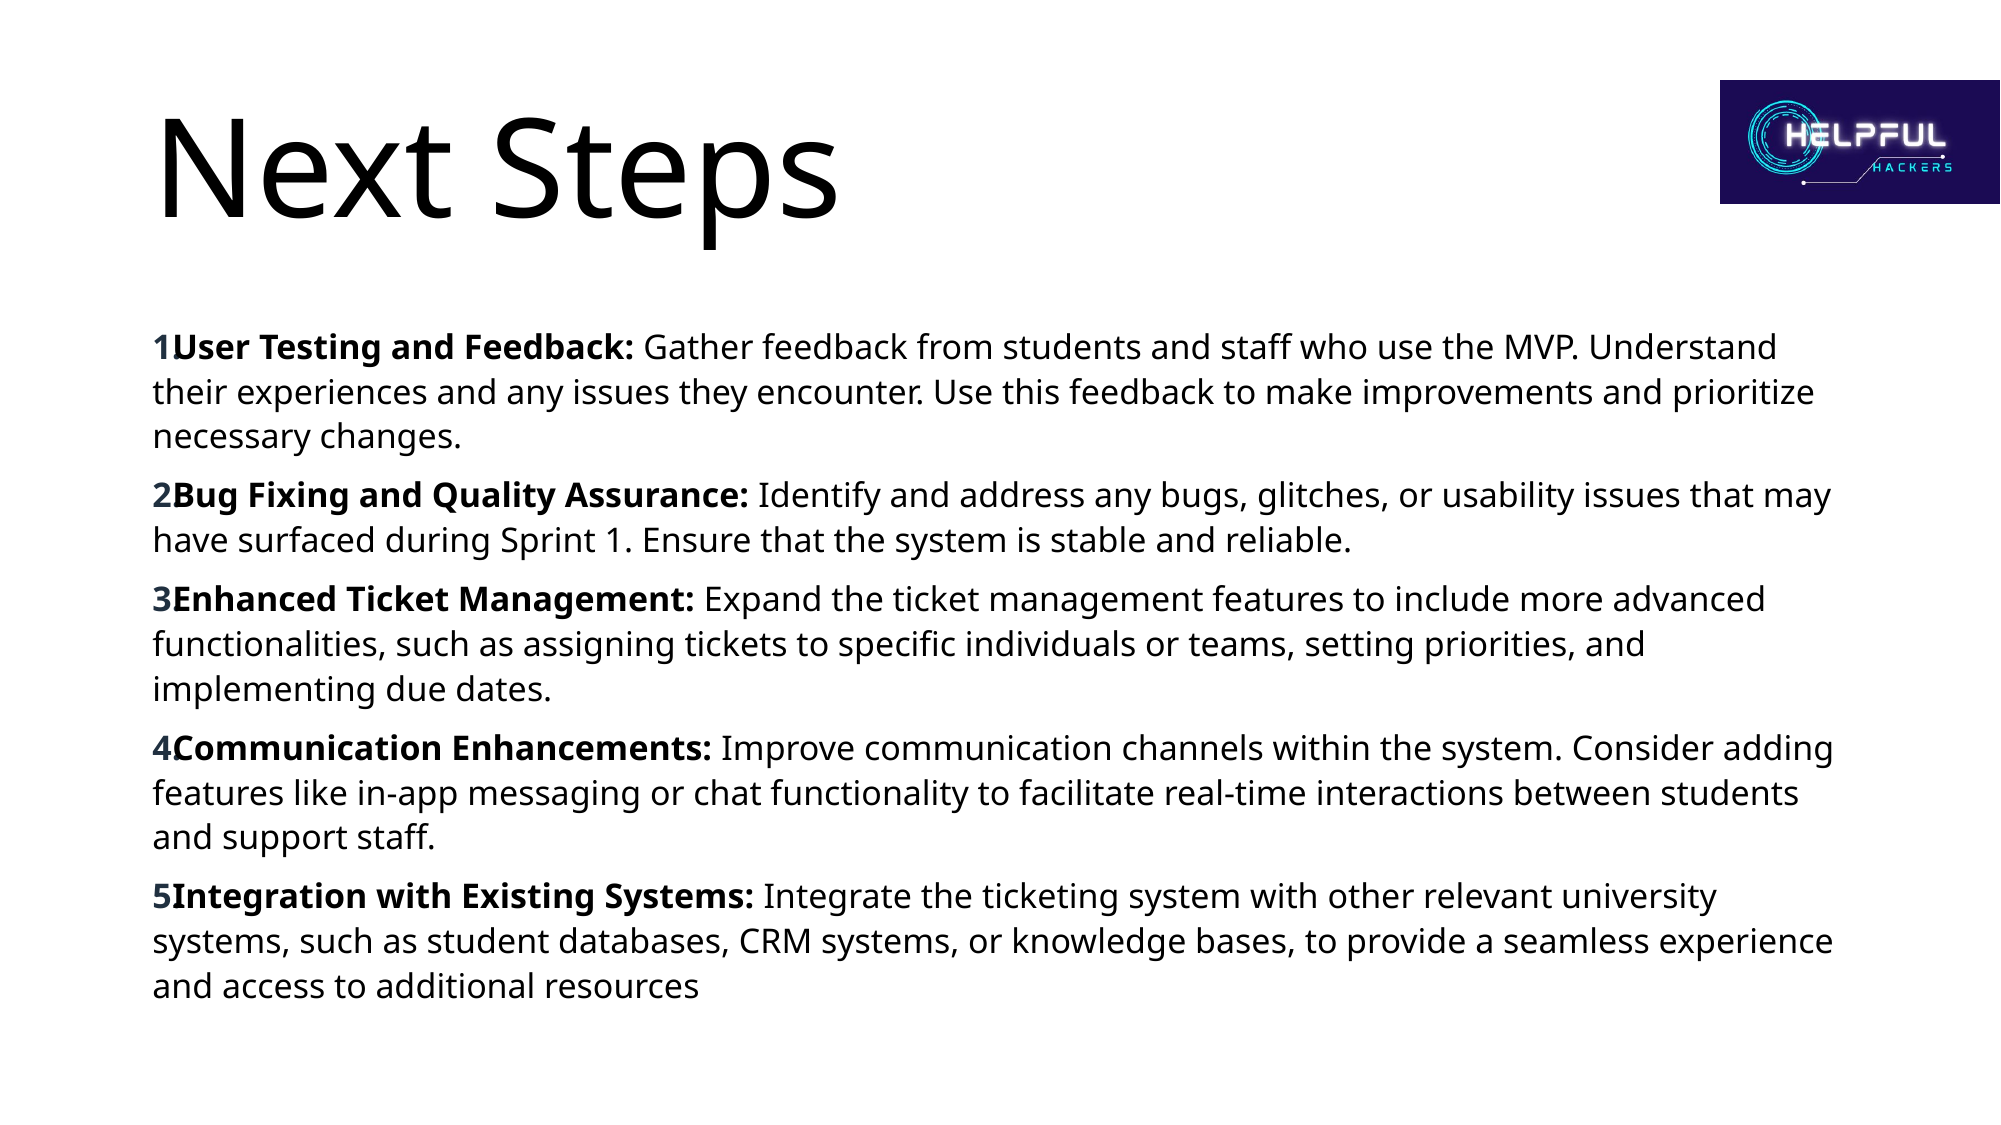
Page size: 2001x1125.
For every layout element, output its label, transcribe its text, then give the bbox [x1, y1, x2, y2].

picture [1720, 80, 2000, 204]
title Next Steps [137, 60, 1863, 253]
subtitle User Testing and Feedback: Gather feedback from students and staff who use the MVP. Understand their experiences and any issues they encounter. Use this feedback to make improvements and prioritize necessary changes. Bug Fixing and Quality Assurance: Identify and address any bugs, glitches, or usability issues that may have surfaced during Sprint 1. Ensure that the system is stable and reliable. Enhanced Ticket Management: Expand the ticket management features to include more advanced functionalities, such as assigning tickets to specific individuals or teams, setting priorities, and implementing due dates. Communication Enhancements: Improve communication channels within the system. Consider adding features like in-app messaging or chat functionality to facilitate real-time interactions between students and support staff. Integration with Existing Systems: Integrate the ticketing system with other relevant university systems, such as student databases, CRM systems, or knowledge bases, to provide a seamless experience and access to additional resources [137, 313, 1863, 1017]
